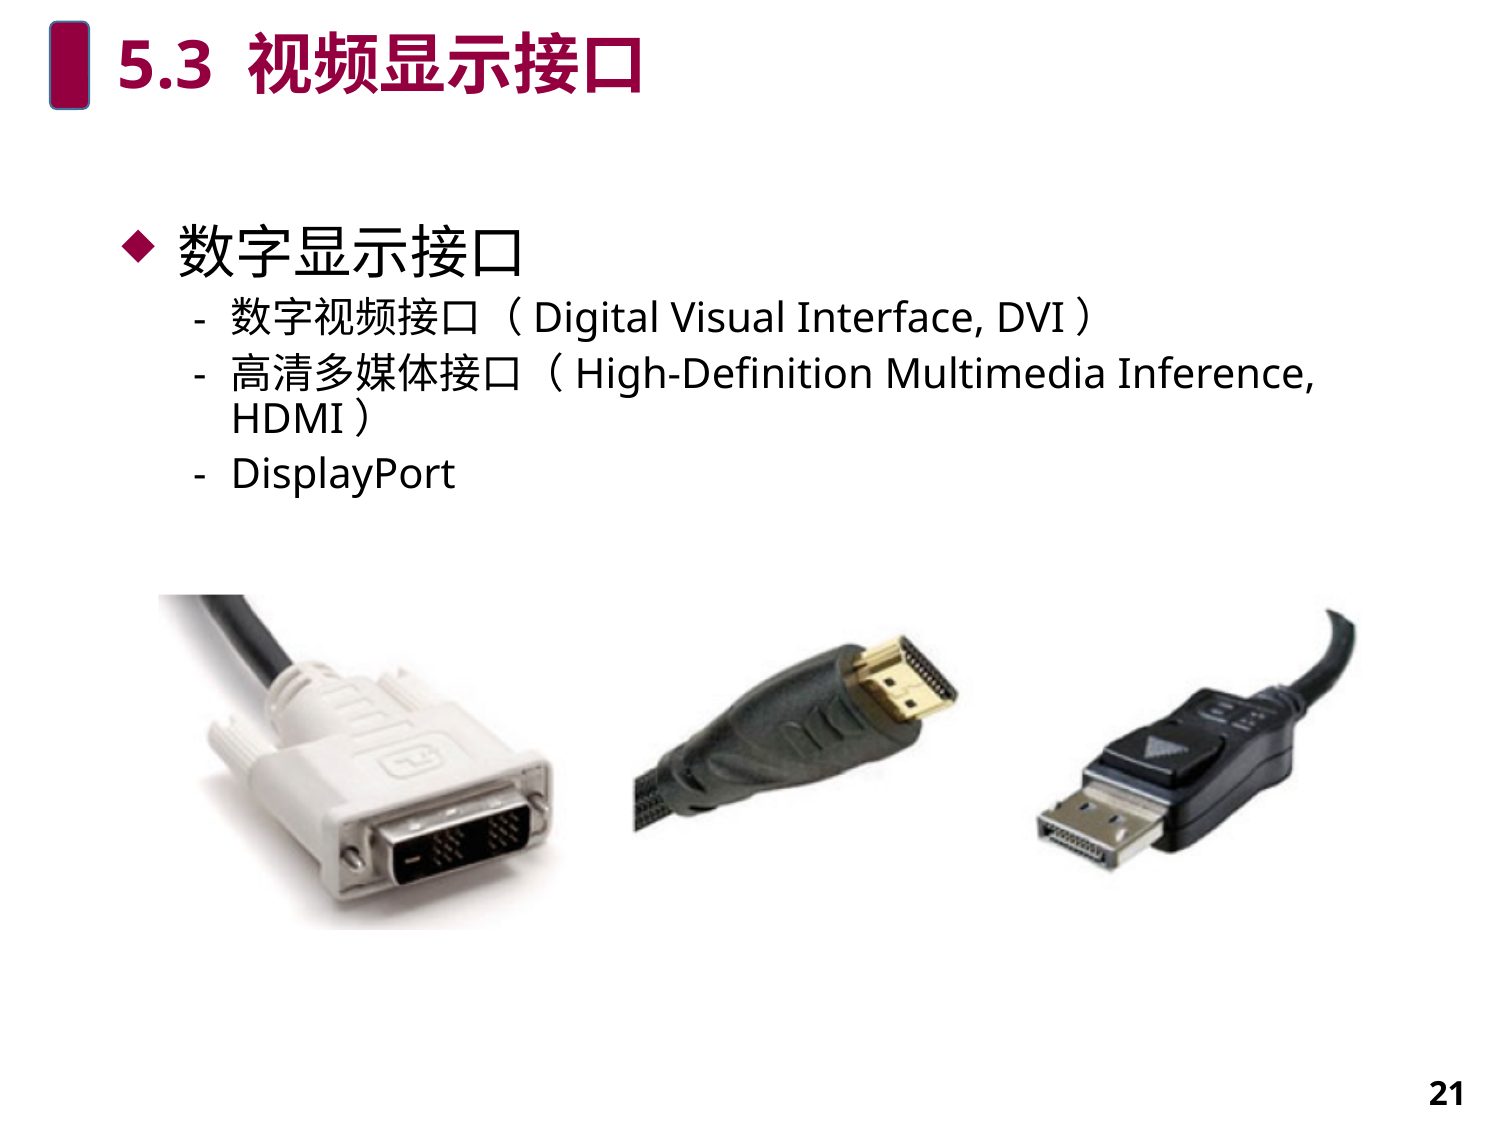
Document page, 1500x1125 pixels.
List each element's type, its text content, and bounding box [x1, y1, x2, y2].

list 数字显示接口 数字视频接口（Digital Visual Interface, DVI） 高清多媒体接口（High-Definition Multimedia Inference, HDMI） DisplayPort [103, 216, 1397, 930]
title 5.3 视频显示接口 [103, 23, 1397, 111]
picture [151, 584, 1397, 930]
slide_number 21 [1384, 1065, 1500, 1125]
